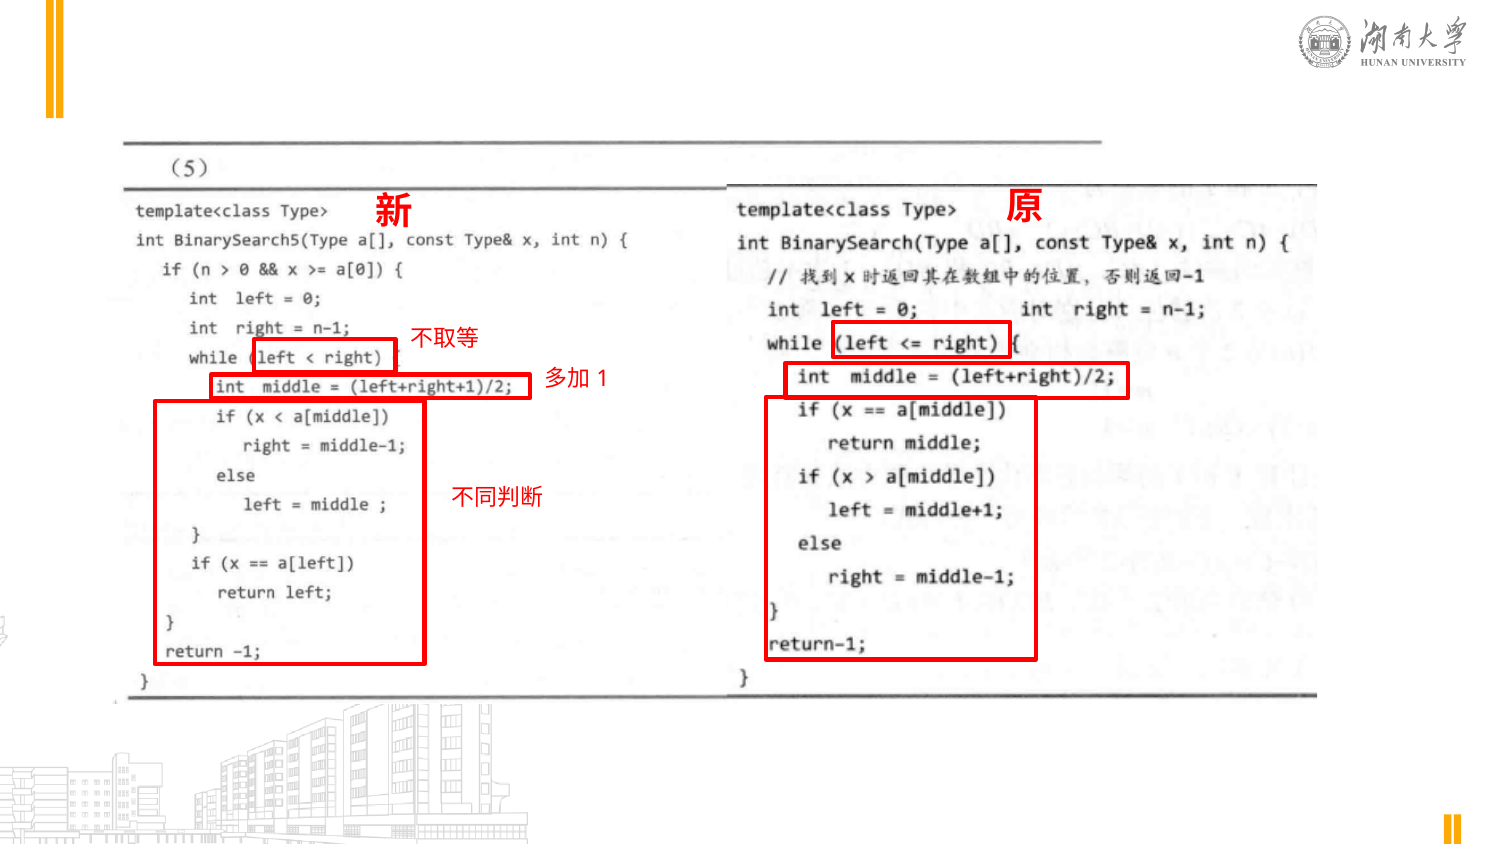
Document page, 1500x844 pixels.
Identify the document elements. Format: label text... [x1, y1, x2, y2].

text_box [836, 84, 1215, 165]
text_box 原 [1132, 175, 1370, 235]
picture [1294, 12, 1470, 71]
picture [0, 139, 1318, 844]
